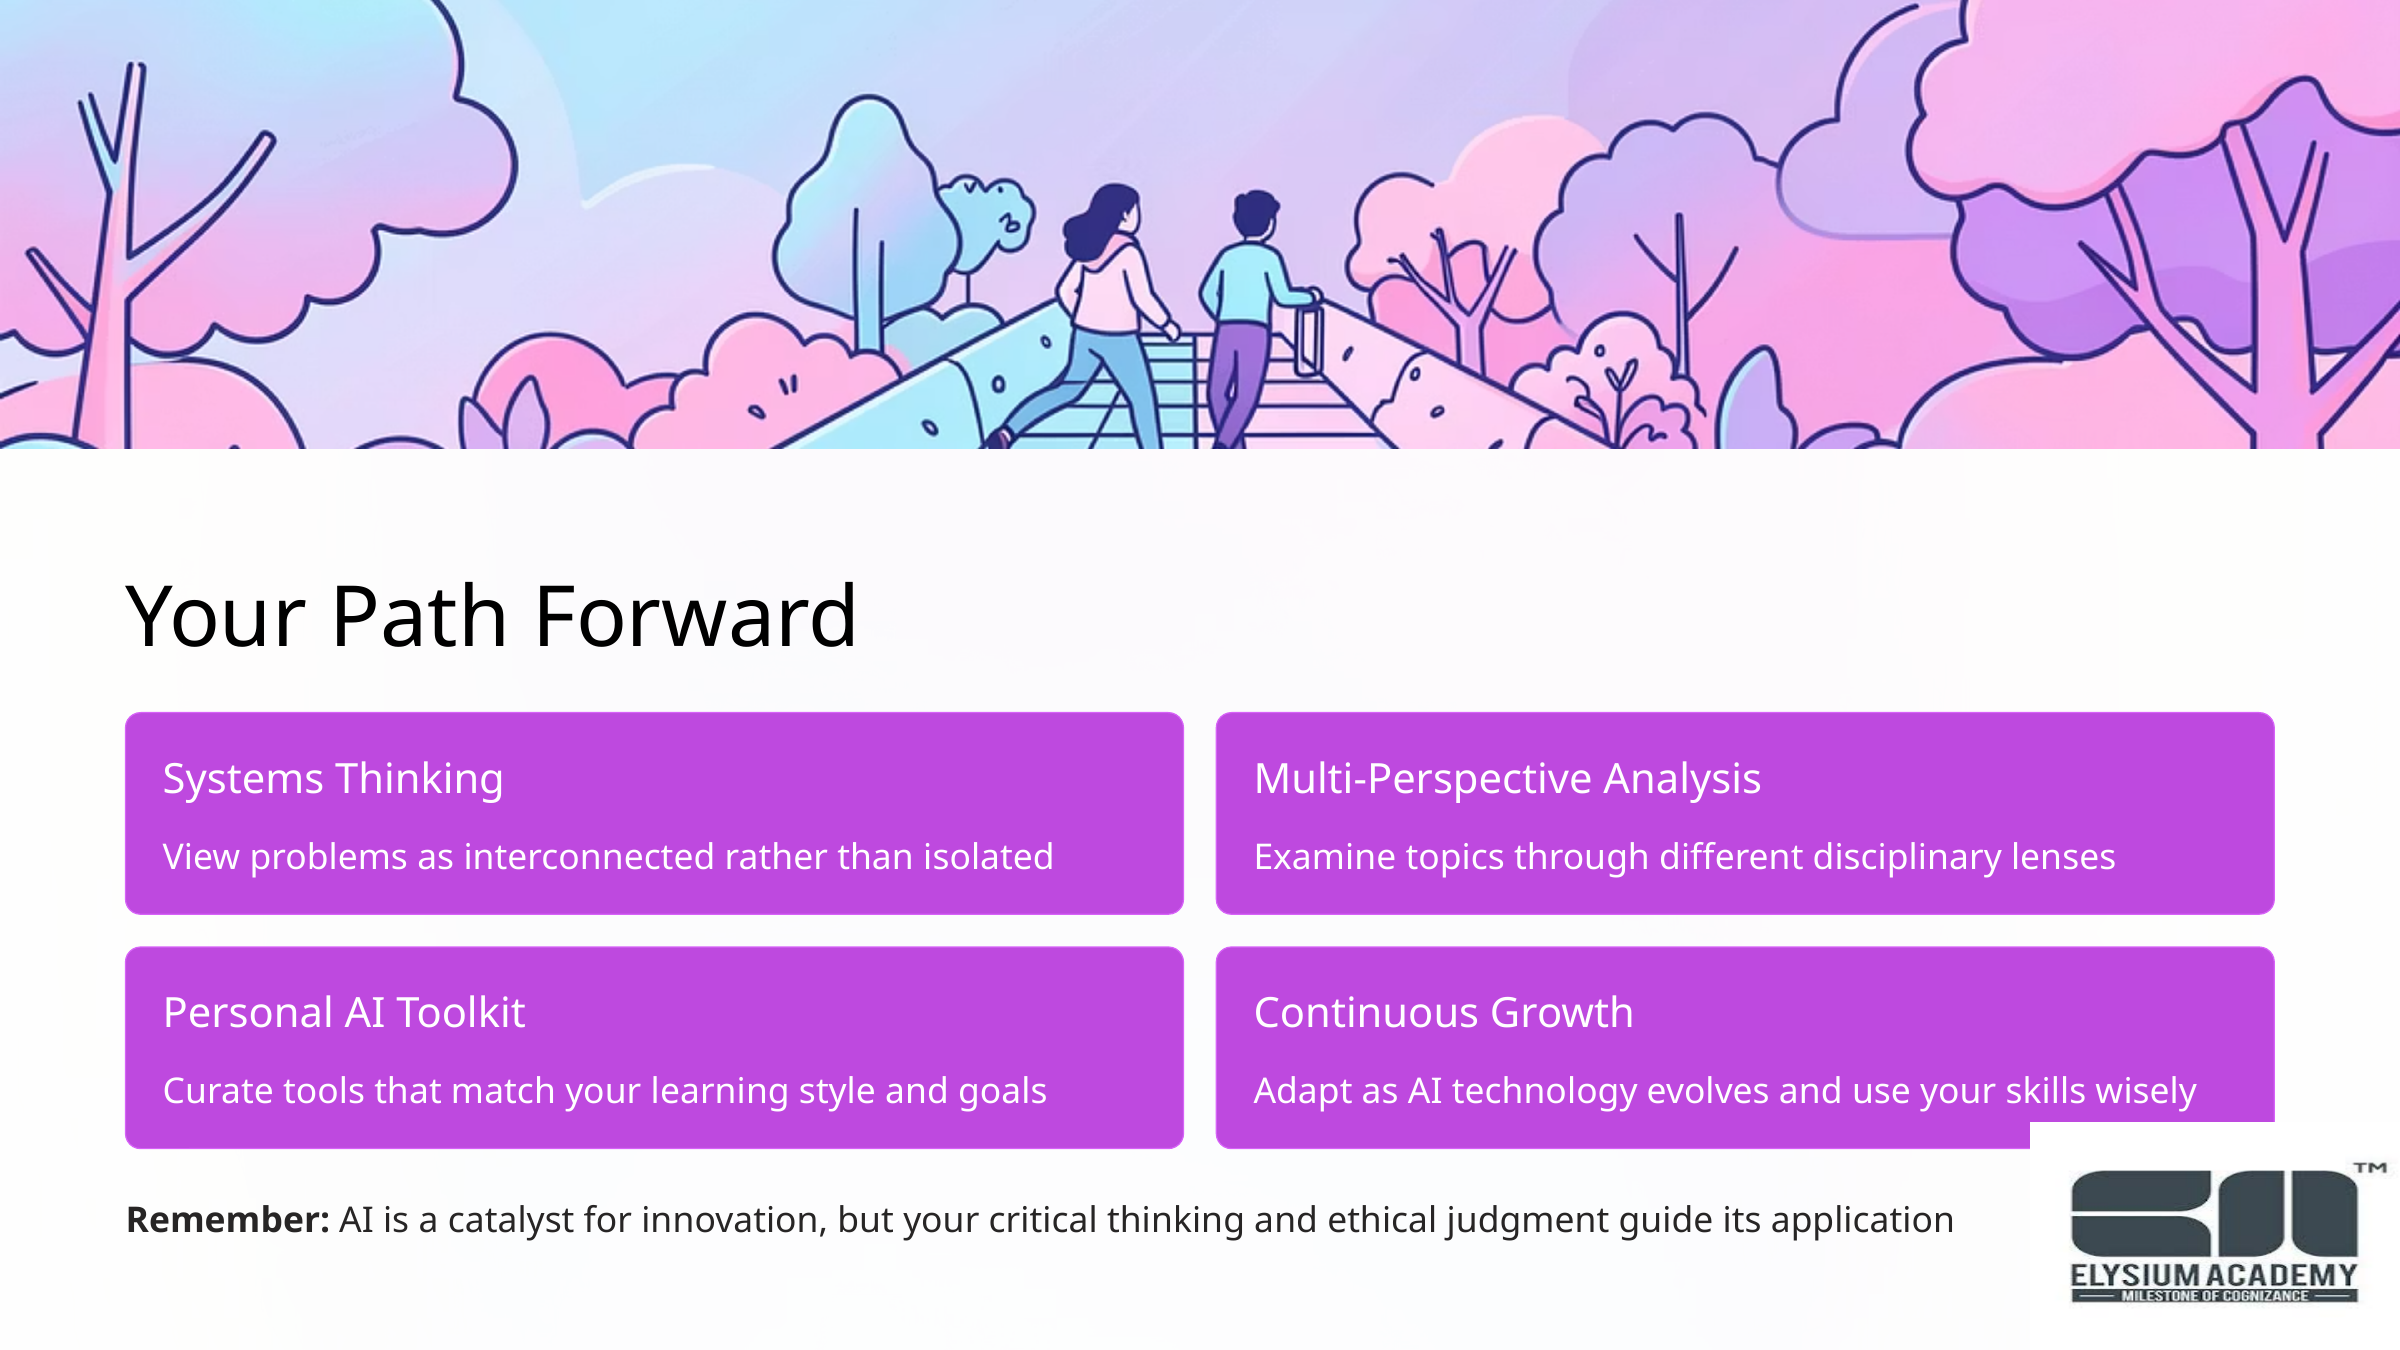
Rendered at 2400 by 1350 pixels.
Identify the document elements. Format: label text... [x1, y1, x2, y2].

text_box [125, 712, 1184, 915]
text_box Personal AI Toolkit [162, 984, 585, 1037]
text_box Your Path Forward [125, 558, 970, 664]
text_box Adapt as AI technology evolves and use your skills wisely [1253, 1056, 2238, 1112]
text_box [125, 947, 1184, 1149]
text_box Systems Thinking [162, 749, 585, 803]
text_box Multi-Perspective Analysis [1253, 749, 1795, 803]
text_box Curate tools that match your learning style and goals [162, 1056, 1147, 1112]
text_box Continuous Growth [1253, 984, 1676, 1037]
picture [2030, 1122, 2400, 1350]
text_box [1216, 712, 2275, 915]
text_box View problems as interconnected rather than isolated [162, 822, 1147, 878]
text_box Remember: AI is a catalyst for innovation, but your critical thinking and ethical judgment guide its application [125, 1185, 2030, 1241]
text_box Examine topics through different disciplinary lenses [1253, 822, 2238, 878]
picture [0, 0, 2400, 449]
text_box [1216, 947, 2275, 1149]
